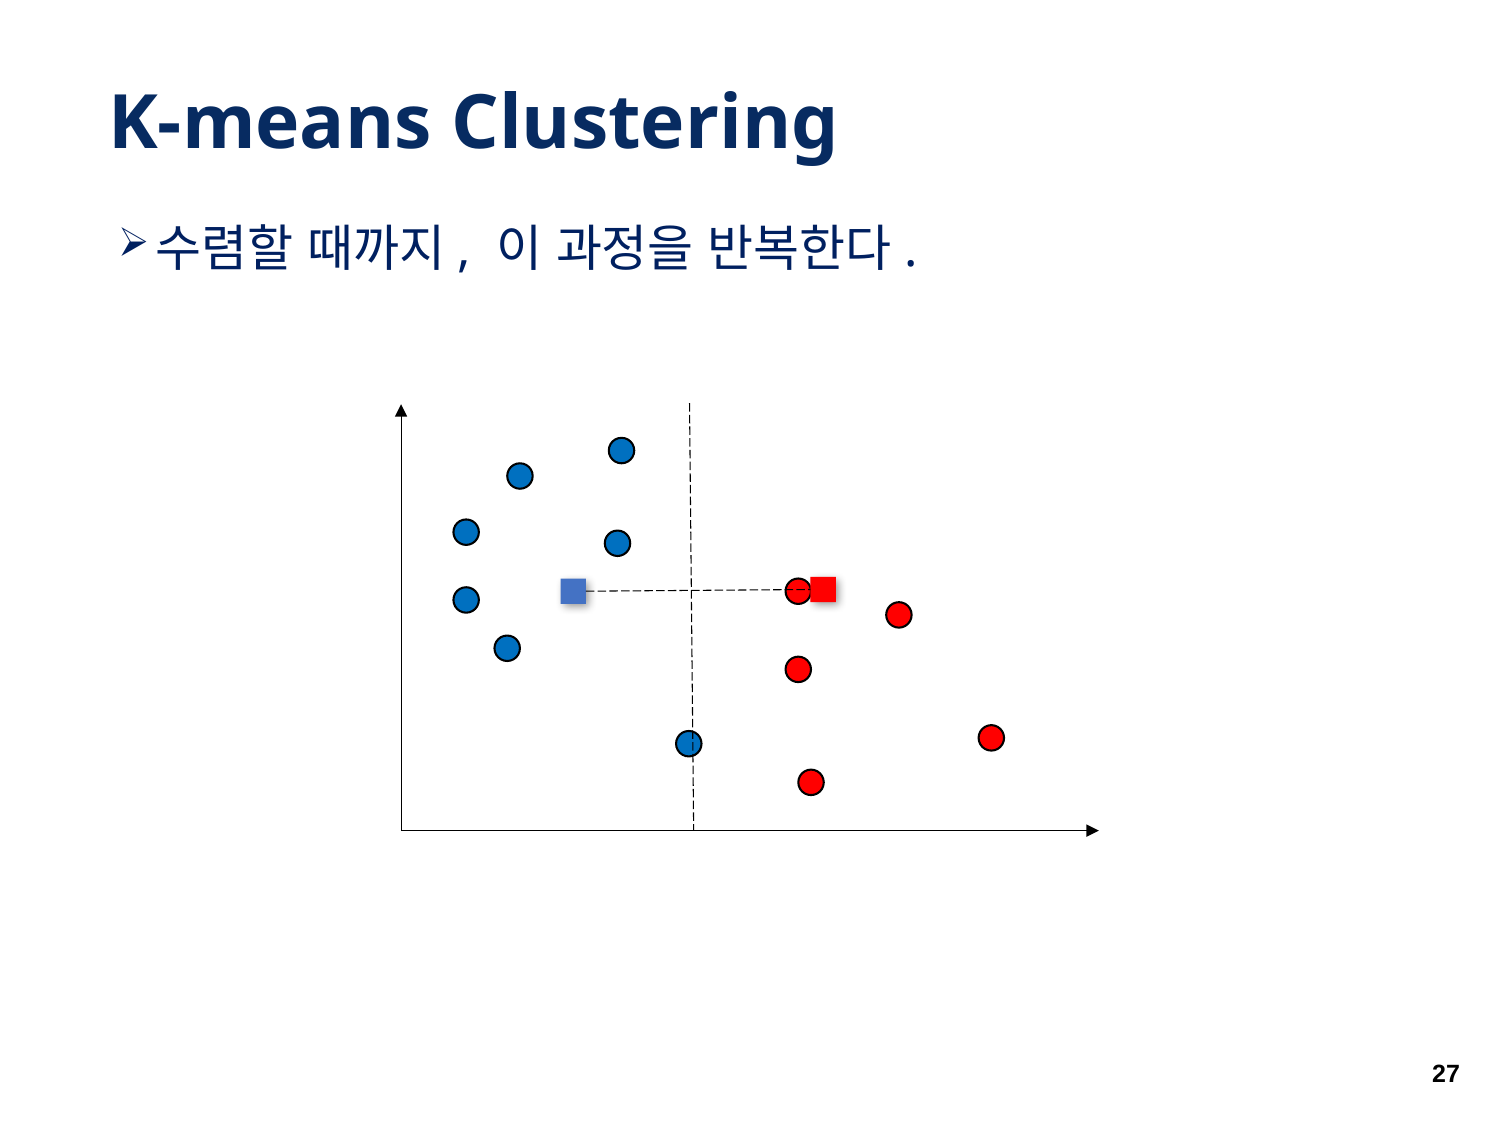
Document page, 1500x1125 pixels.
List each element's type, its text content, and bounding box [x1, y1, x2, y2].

title K-means Clustering [93, 48, 1387, 200]
text_box [560, 577, 587, 605]
text_box [809, 576, 837, 603]
slide_number 27 [1424, 1042, 1475, 1103]
list 수렴할 때까지, 이 과정을 반복한다. [103, 215, 1424, 1103]
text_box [689, 403, 694, 831]
